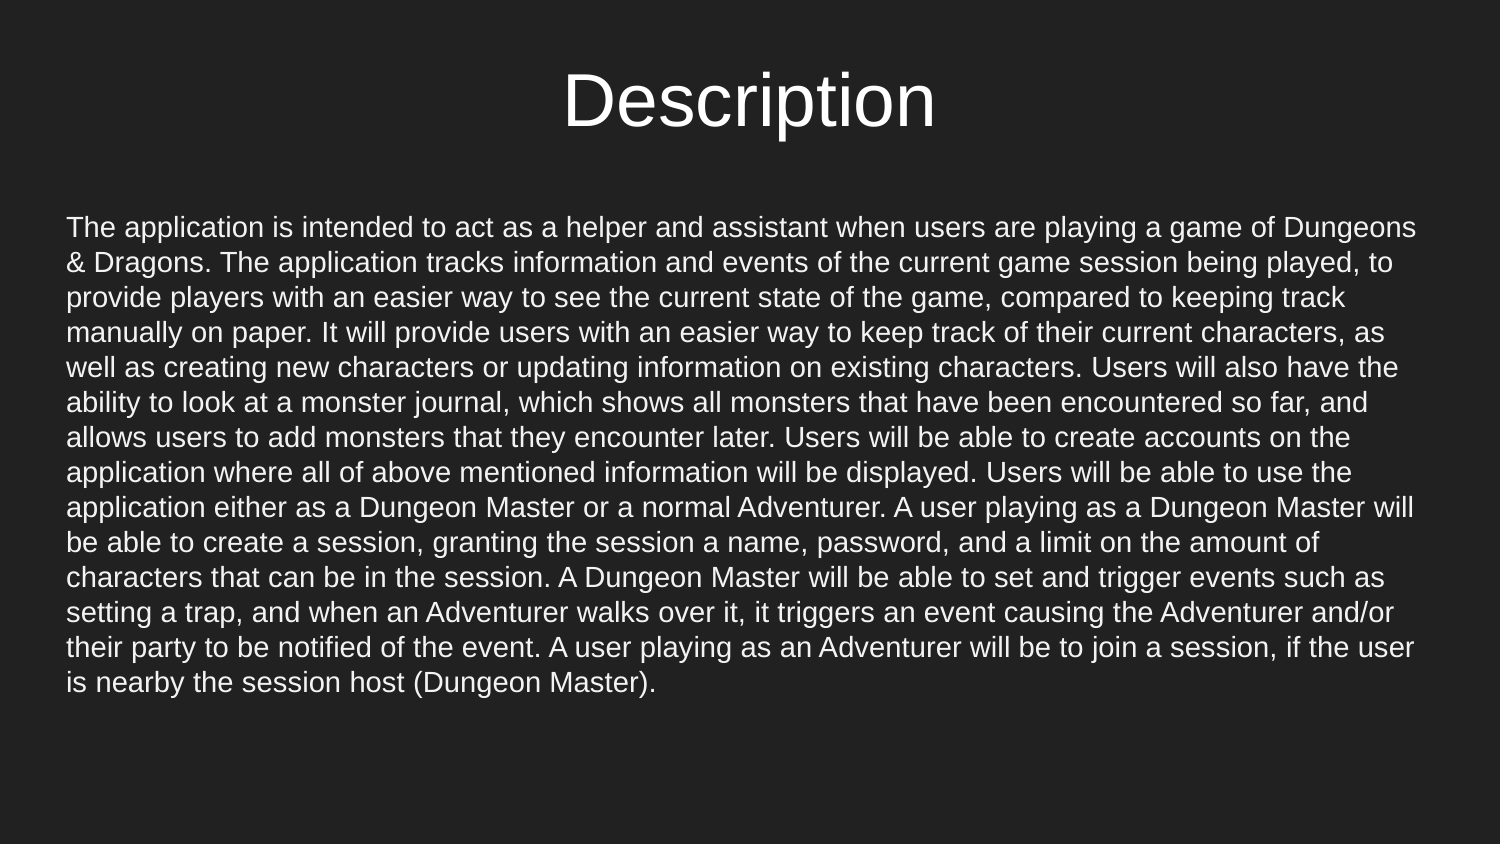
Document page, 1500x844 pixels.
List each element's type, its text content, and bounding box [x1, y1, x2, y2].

text_box The application is intended to act as a helper and assistant when users are playing a game of Dungeons & Dragons. The application tracks information and events of the current game session being played, to provide players with an easier way to see the current state of the game, compared to keeping track manually on paper. It will provide users with an easier way to keep track of their current characters, as well as creating new characters or updating information on existing characters. Users will also have the ability to look at a monster journal, which shows all monsters that have been encountered so far, and allows users to add monsters that they encounter later. Users will be able to create accounts on the application where all of above mentioned information will be displayed. Users will be able to use the application either as a Dungeon Master or a normal Adventurer. A user playing as a Dungeon Master will be able to create a session, granting the session a name, password, and a limit on the amount of characters that can be in the session. A Dungeon Master will be able to set and trigger events such as setting a trap, and when an Adventurer walks over it, it triggers an event causing the Adventurer and/or their party to be notified of the event. A user playing as an Adventurer will be to join a session, if the user is nearby the session host (Dungeon Master). [51, 193, 1449, 794]
title Description [51, 26, 1449, 165]
